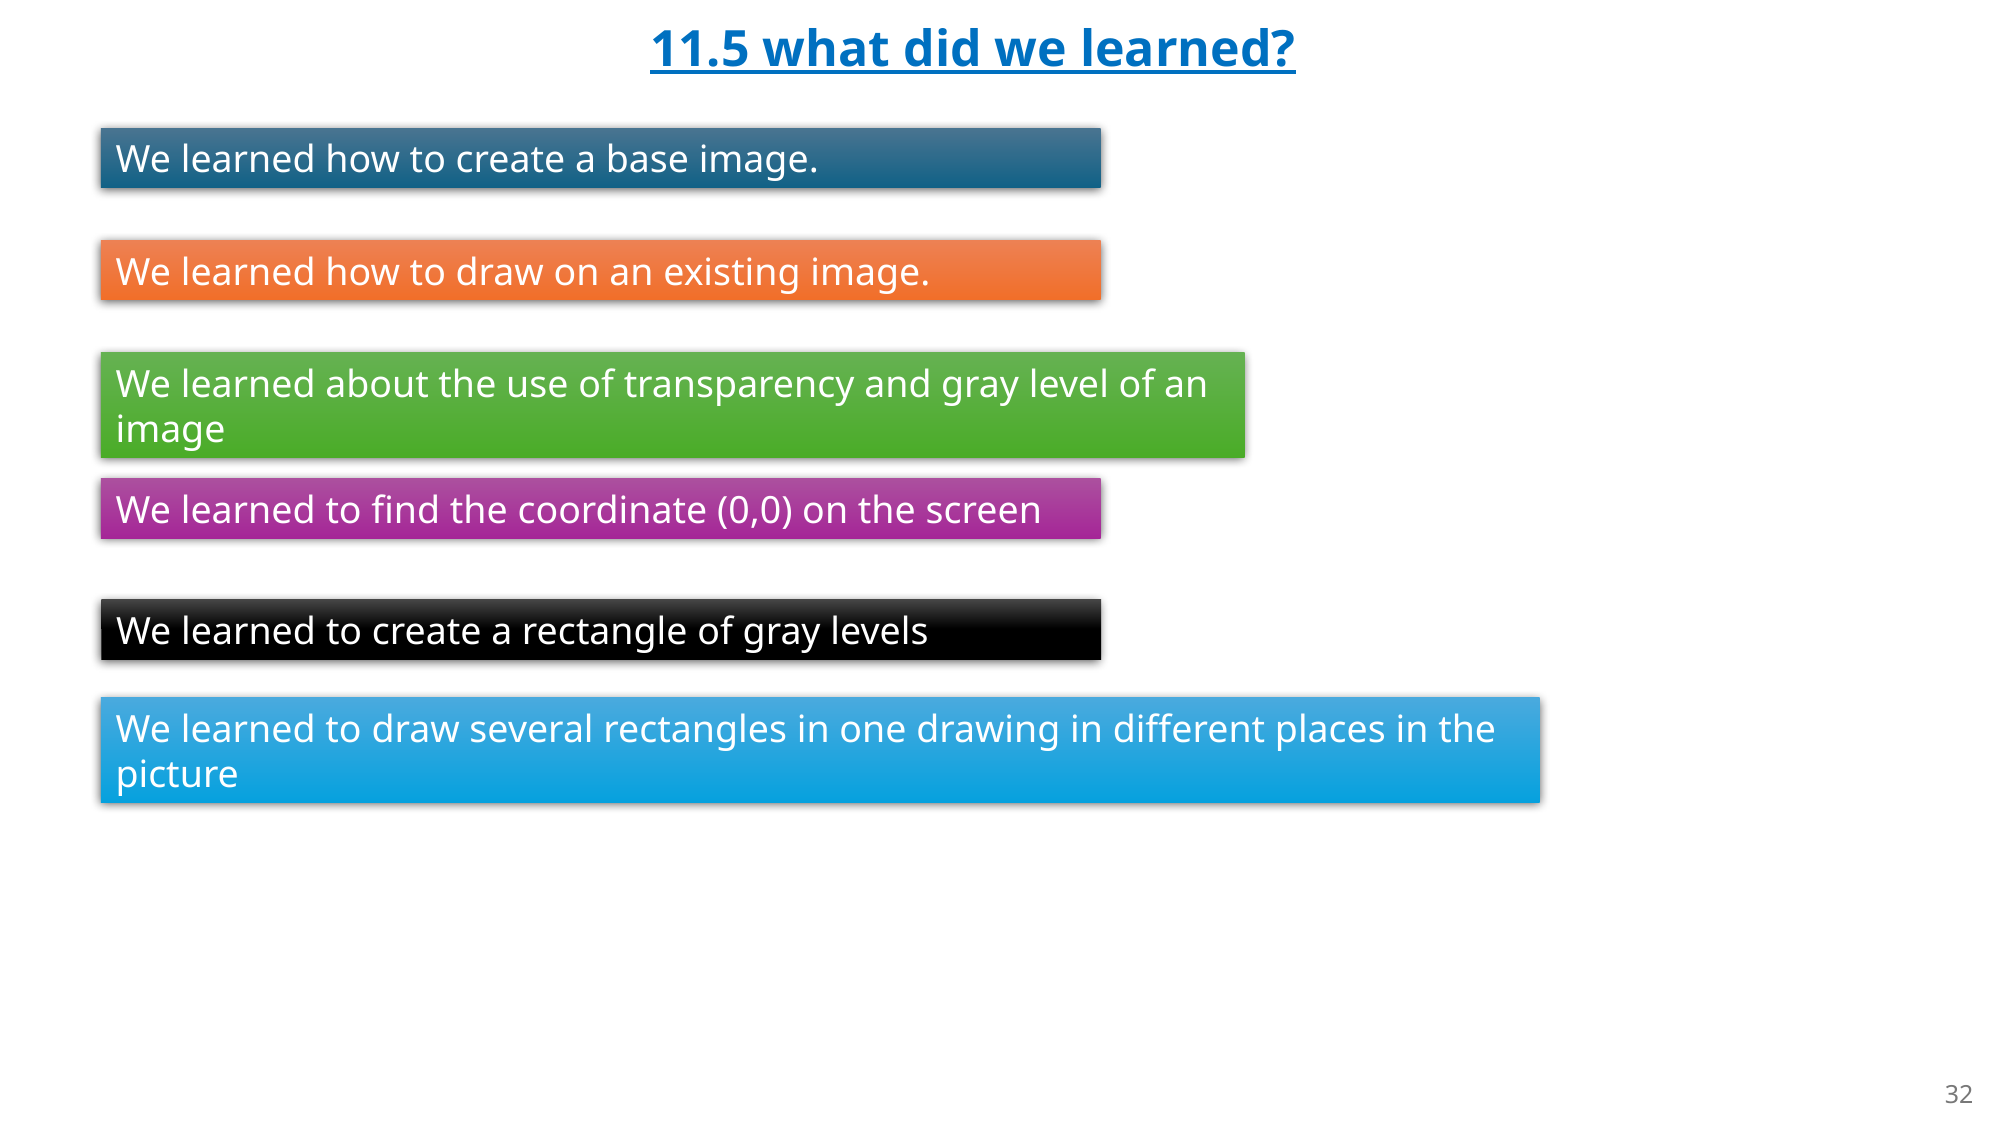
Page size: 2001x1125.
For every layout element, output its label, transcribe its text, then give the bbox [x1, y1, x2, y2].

text_box We learned to find the coordinate (0,0) on the screen [100, 478, 1101, 539]
title 11.5 what did we learned? [218, 0, 1728, 101]
text_box We learned how to draw on an existing image. [100, 240, 1101, 300]
text_box We learned about the use of transparency and gray level of an image [100, 352, 1245, 458]
text_box We learned to create a rectangle of gray levels [101, 599, 1102, 660]
text_box We learned how to create a base image. [100, 128, 1101, 188]
slide_number 32 [1930, 1065, 2000, 1125]
text_box We learned to draw several rectangles in one drawing in different places in the picture [100, 697, 1540, 803]
